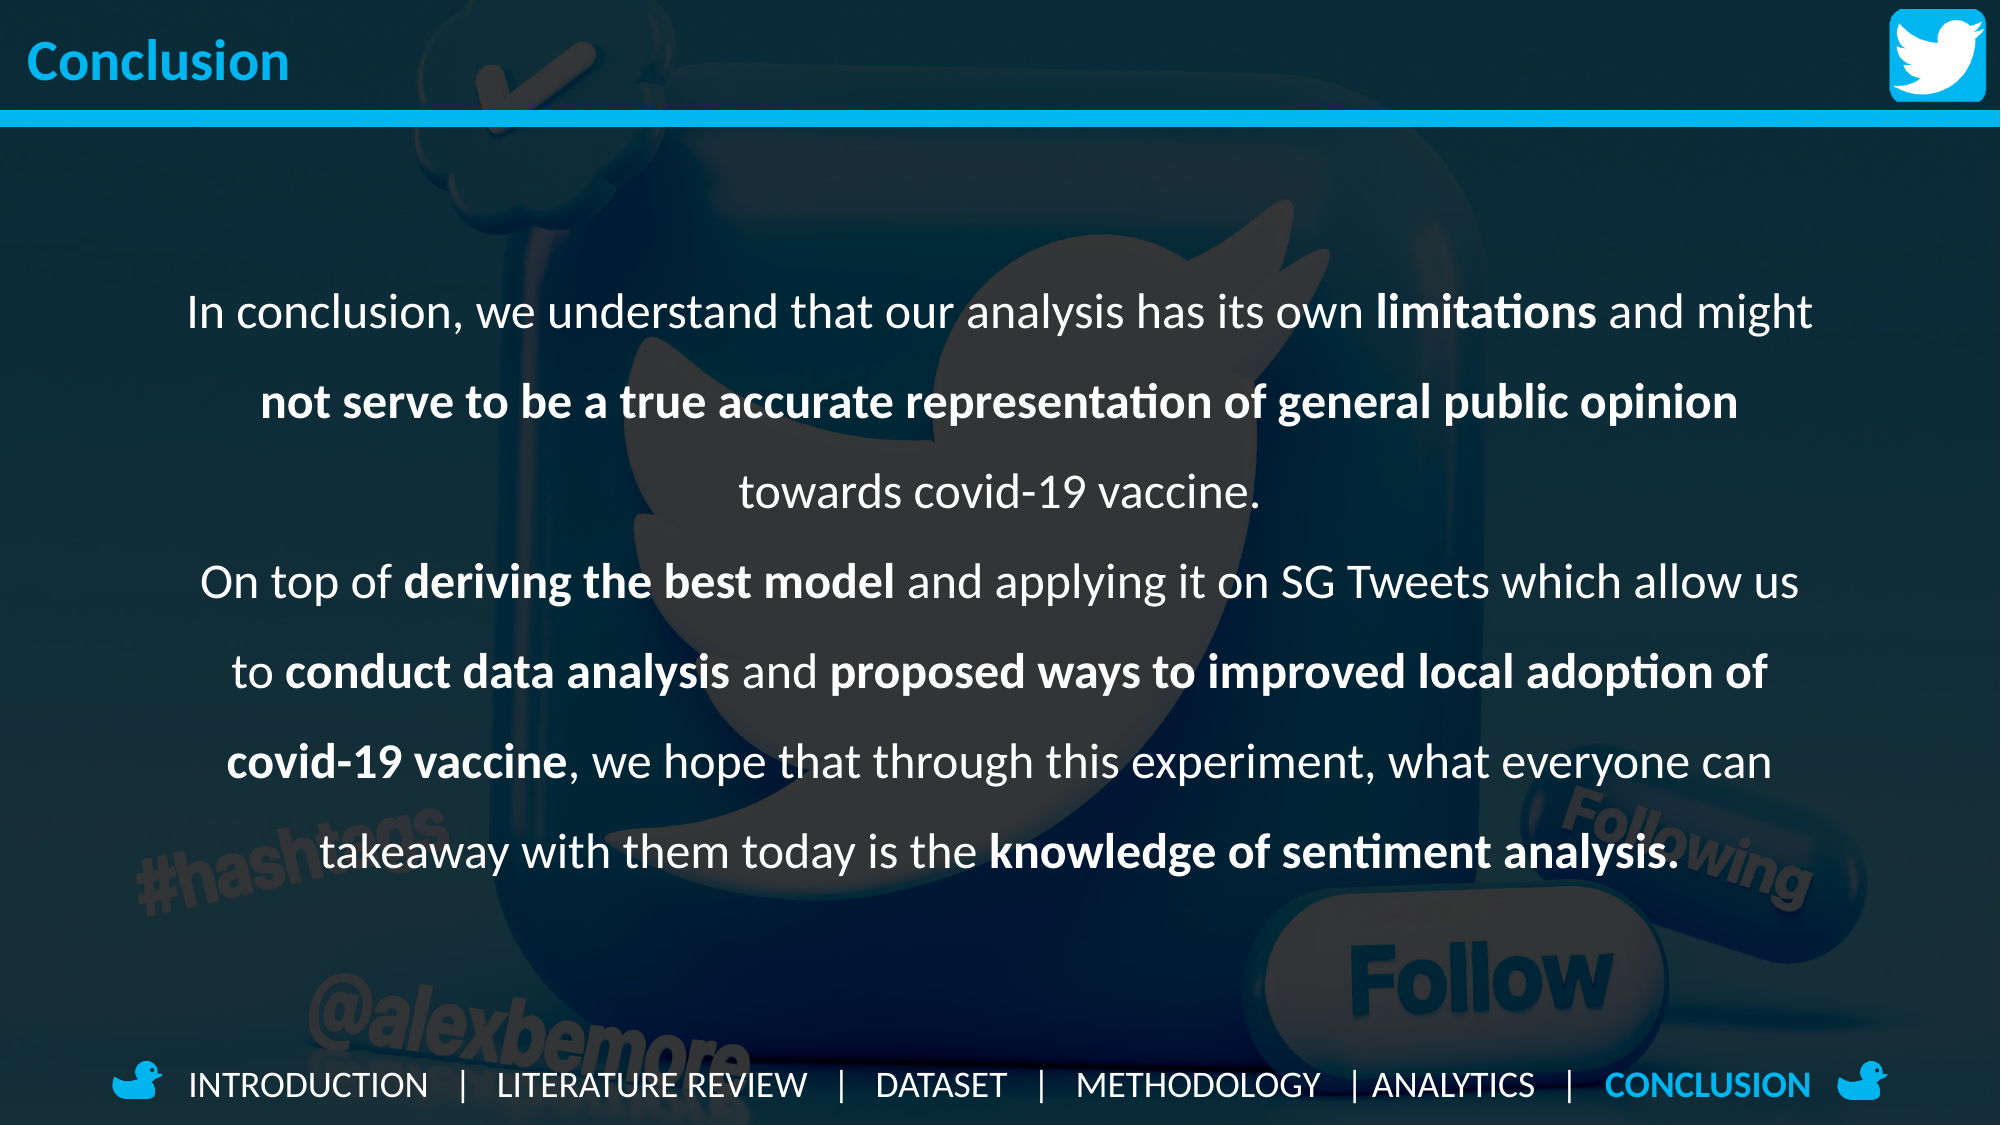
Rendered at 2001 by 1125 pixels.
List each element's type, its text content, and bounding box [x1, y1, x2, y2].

list Conclusion [12, 22, 1182, 104]
picture [0, 128, 2000, 1125]
picture [0, 0, 2000, 109]
picture [489, 128, 509, 135]
text_box In conclusion, we understand that our analysis has its own limitations and might not serve to be a true accurate representation of general public opinion towards covid-19 vaccine. On top of deriving the best model and applying it on SG Tweets which allow us to conduct data analysis and proposed ways to improved local adoption of covid-19 vaccine, we hope that through this experiment, what everyone can takeaway with them today is the knowledge of sentiment analysis. [164, 241, 1836, 887]
